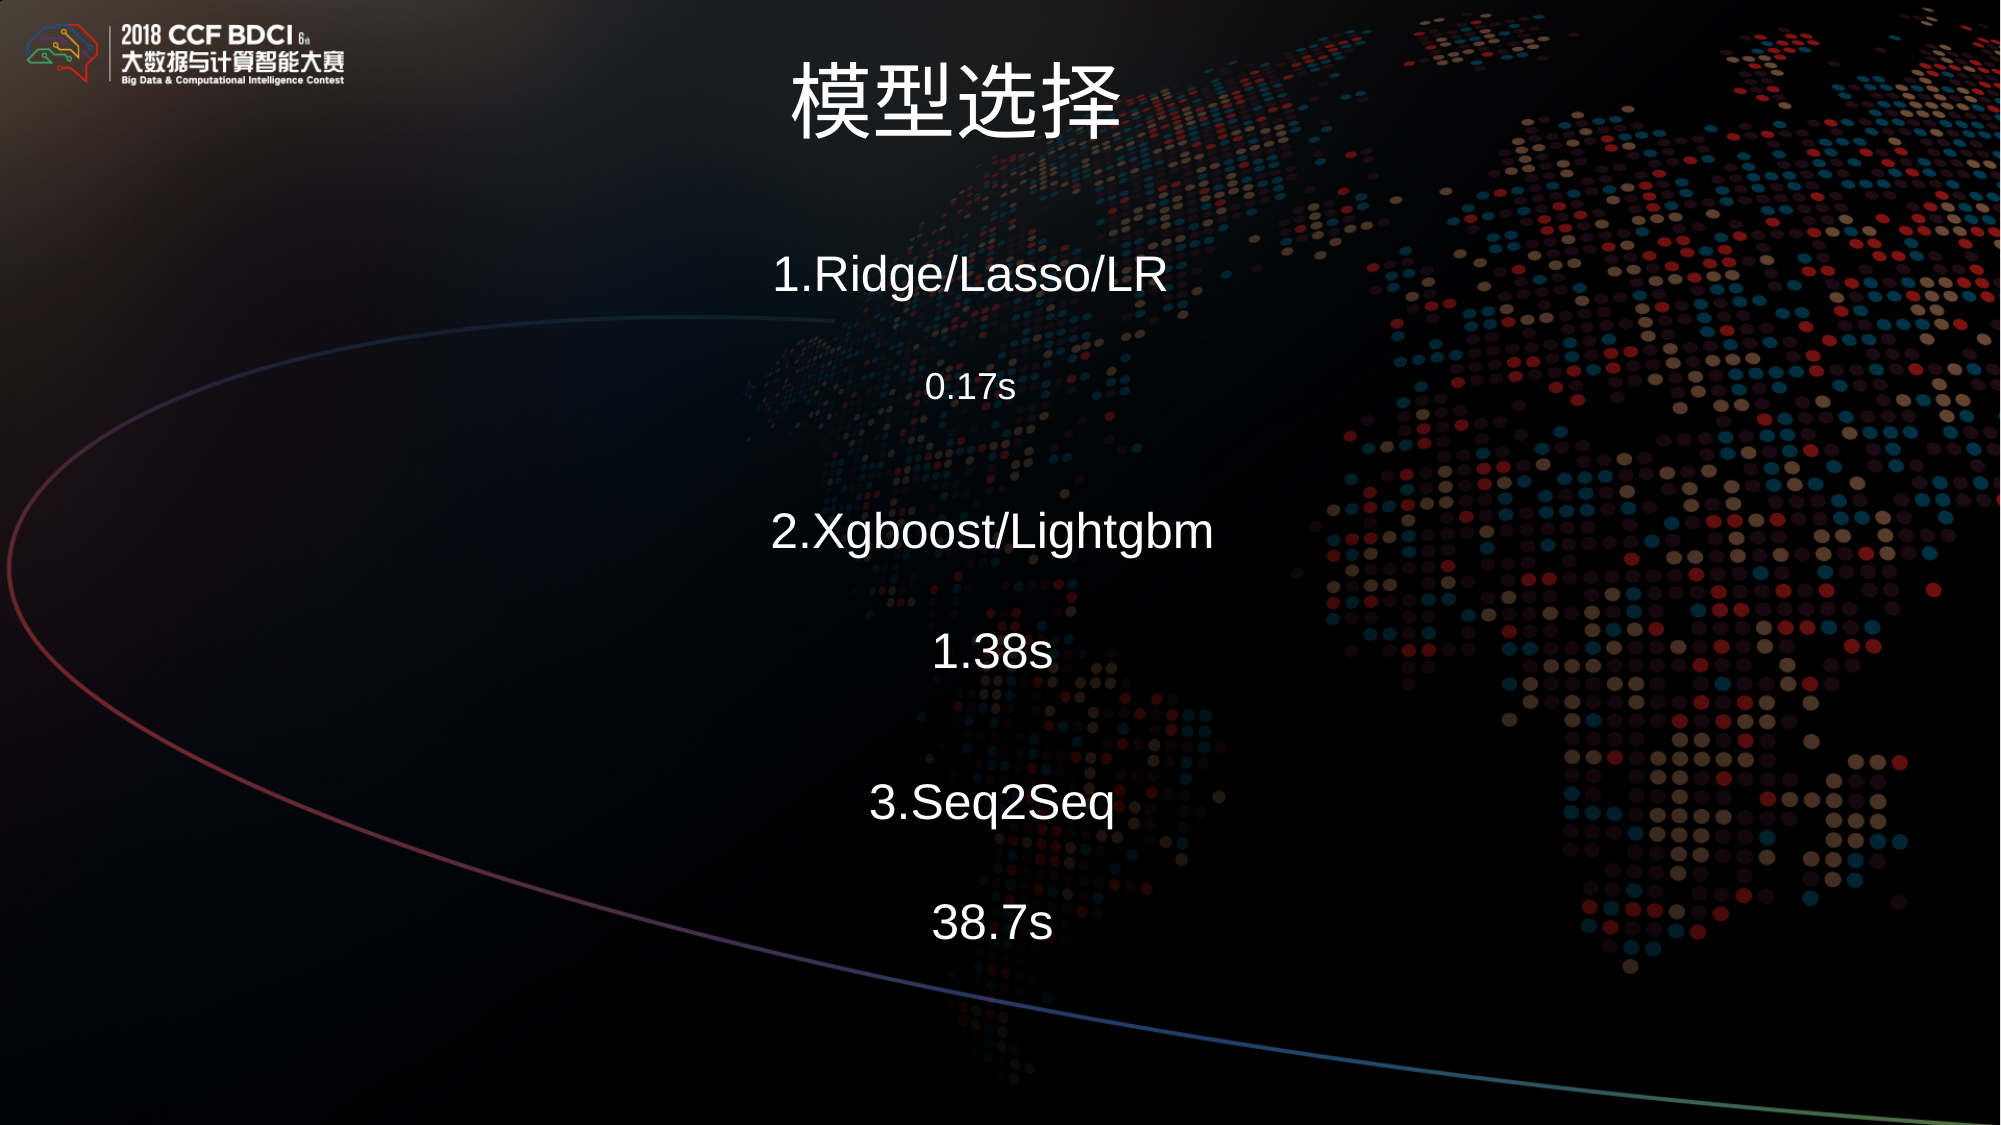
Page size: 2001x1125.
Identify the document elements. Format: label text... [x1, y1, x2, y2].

picture [0, 0, 2001, 1125]
text_box 3.Seq2Seq 38.7s [854, 762, 1131, 957]
text_box 2.Xgboost/Lightgbm 1.38s [755, 490, 1230, 686]
text_box 模型选择 [774, 42, 1138, 157]
text_box 1.Ridge/Lasso/LR 0.17s [757, 234, 1184, 414]
